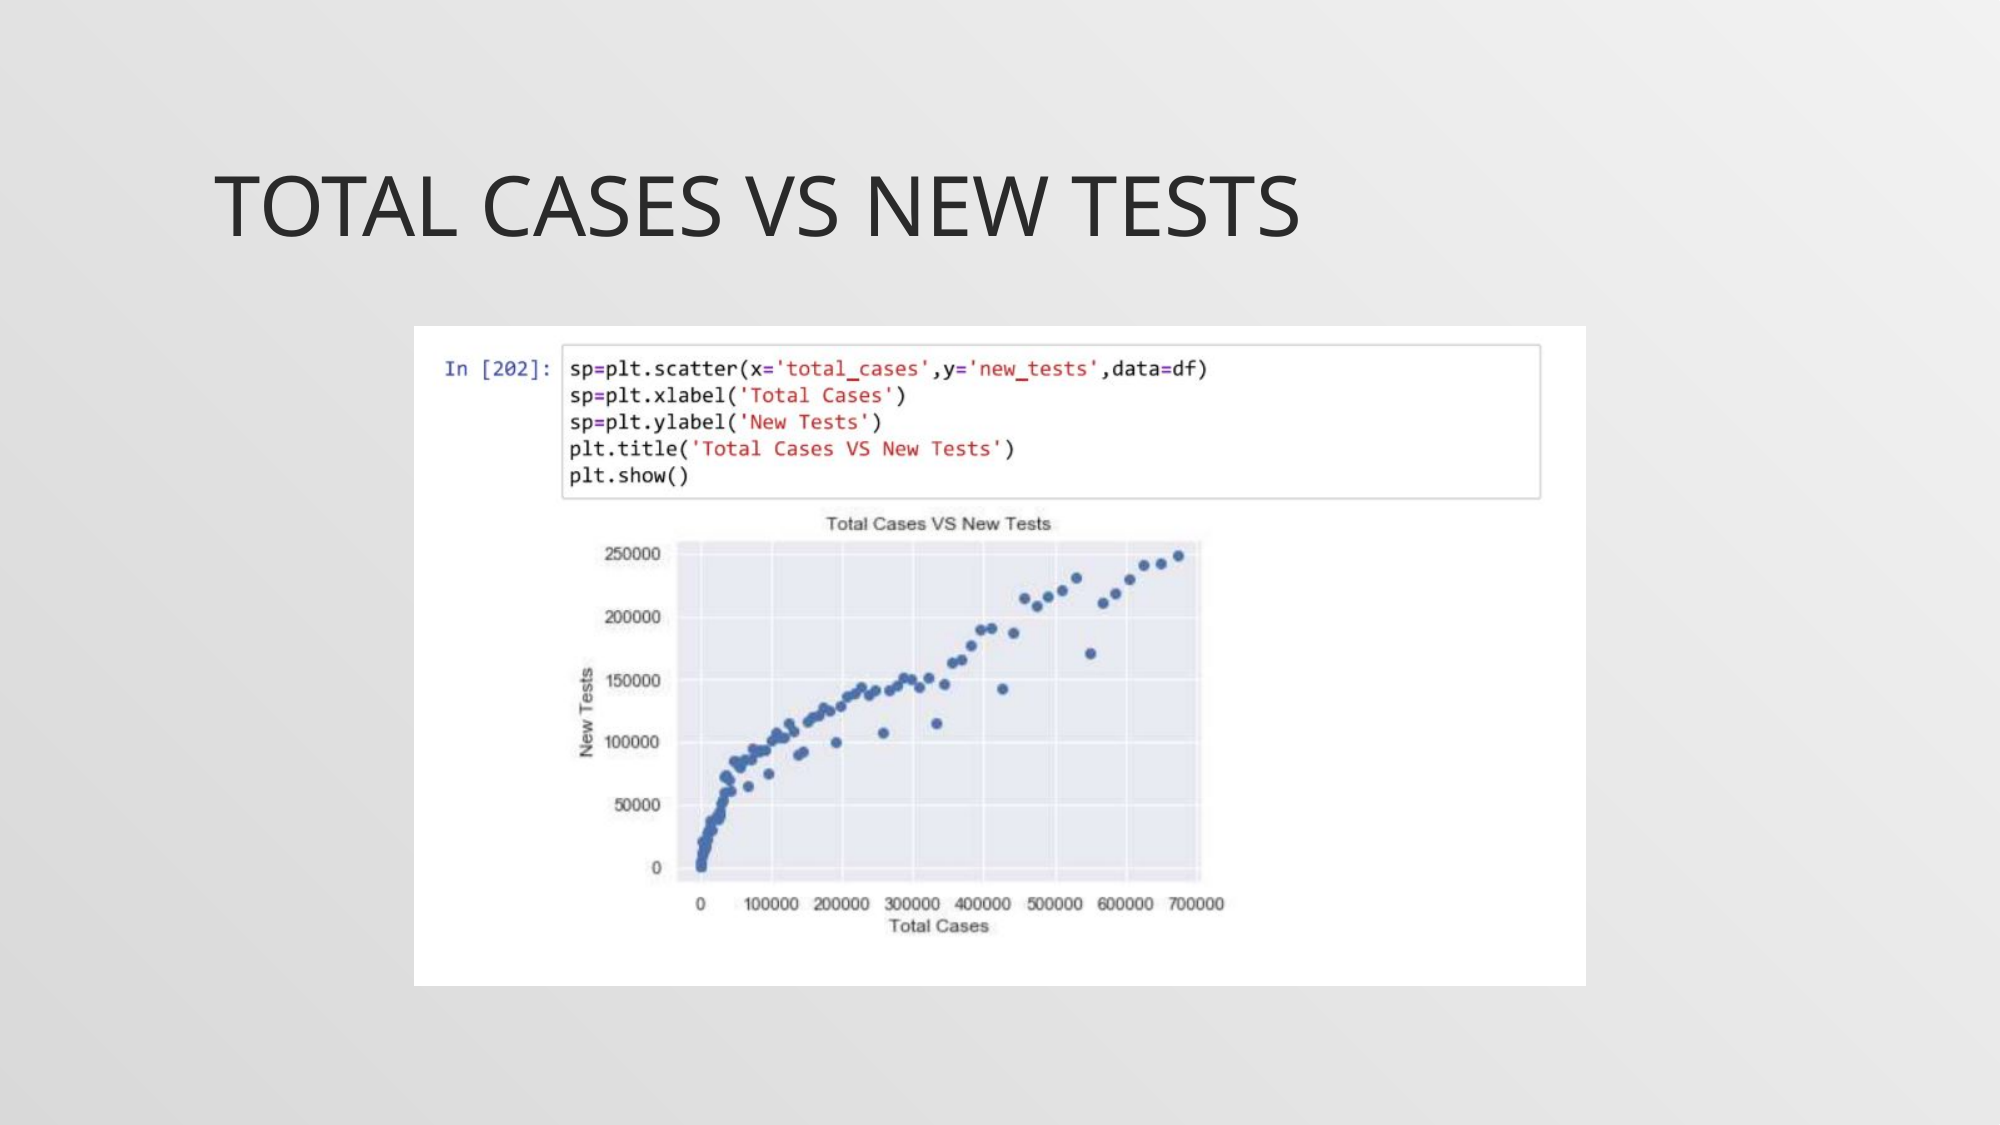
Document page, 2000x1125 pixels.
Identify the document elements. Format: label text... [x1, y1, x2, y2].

title TOTAL CASES VS NEW TESTS [199, 45, 1800, 263]
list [414, 326, 1586, 986]
